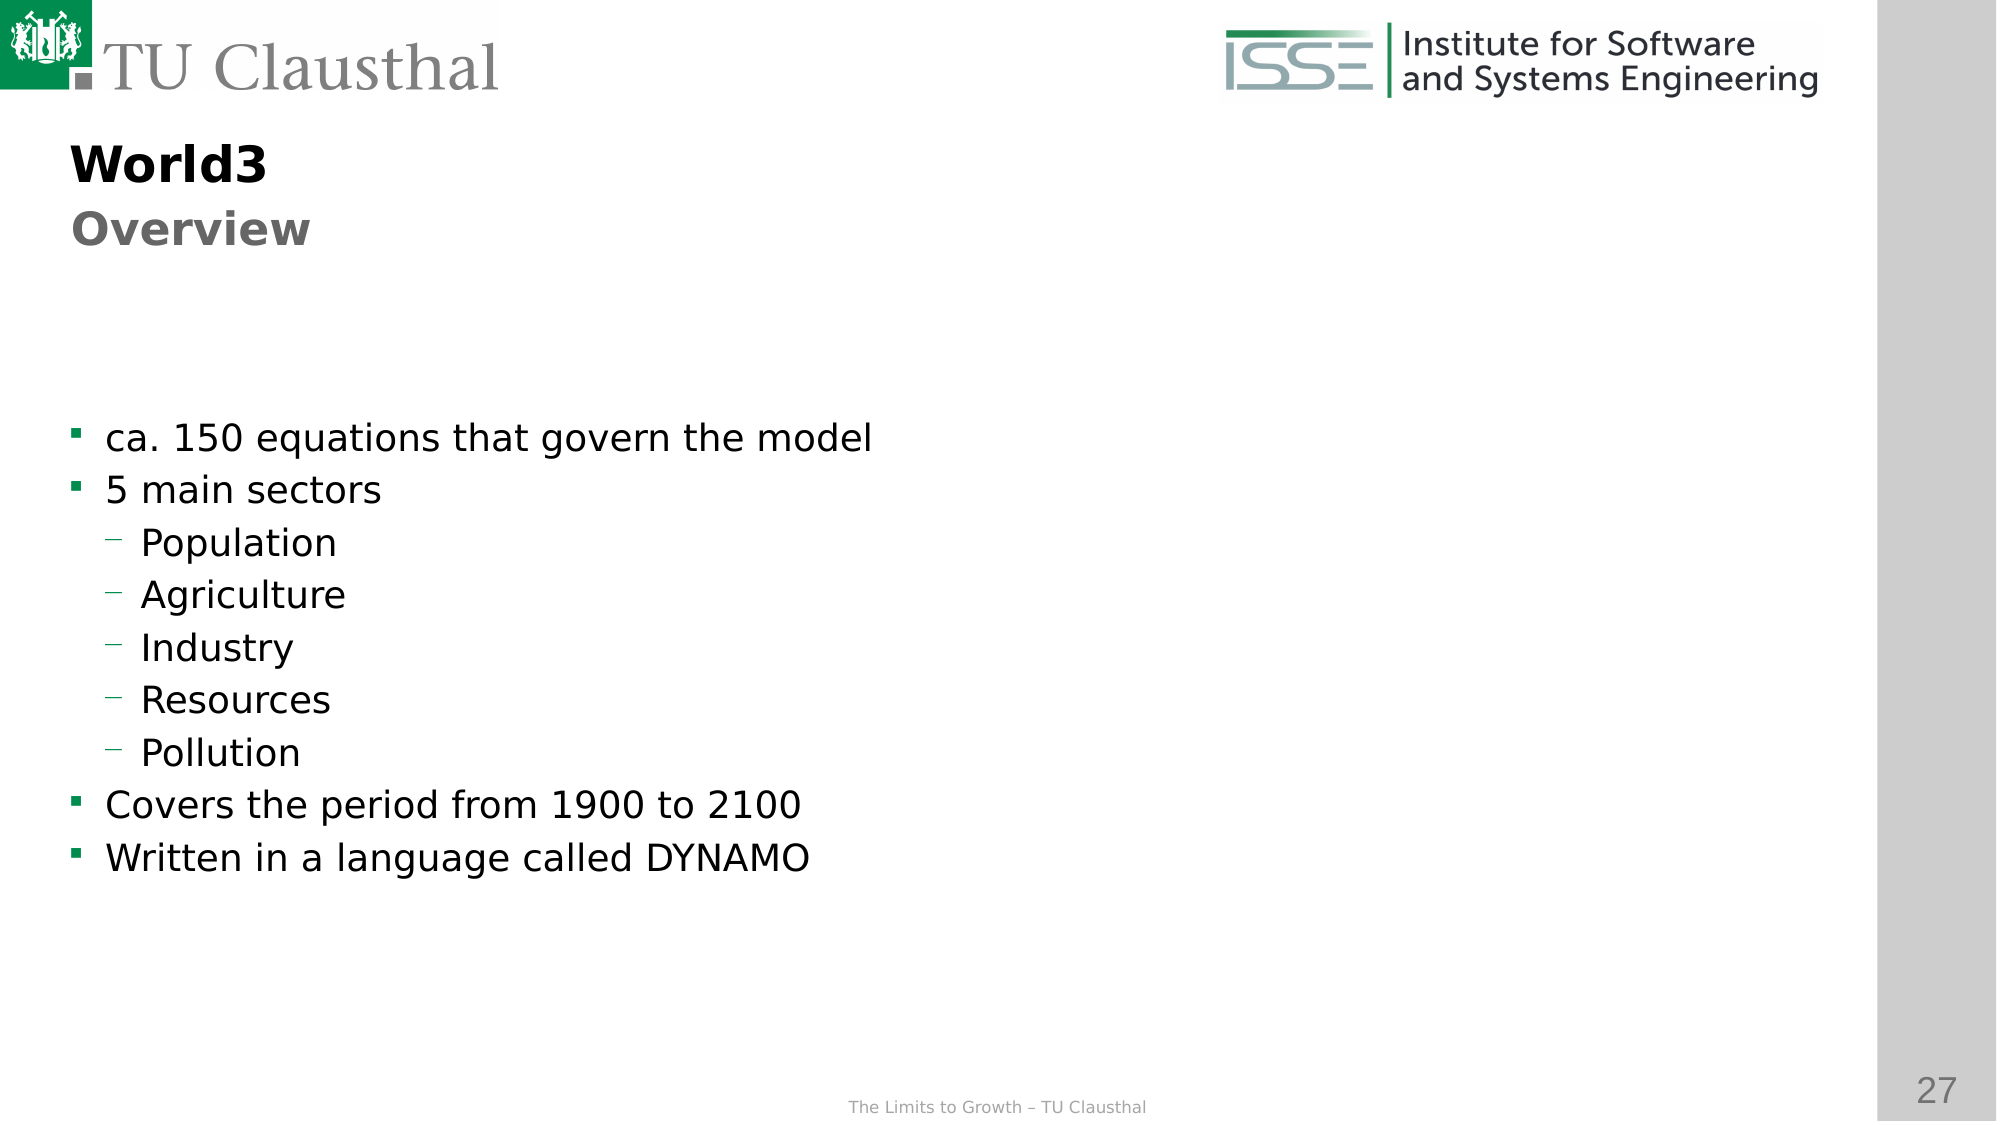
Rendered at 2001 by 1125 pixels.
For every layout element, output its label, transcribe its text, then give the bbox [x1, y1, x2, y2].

picture [0, 0, 498, 90]
text_box World3 [54, 125, 1816, 205]
text_box Overview [70, 188, 1767, 267]
text_box ca. 150 equations that govern the model 5 main sectors Population Agriculture Industry Resources Pollution Covers the period from 1900 to 2100 Written in a language called DYNAMO [54, 207, 1816, 1032]
picture [1218, 22, 1823, 104]
